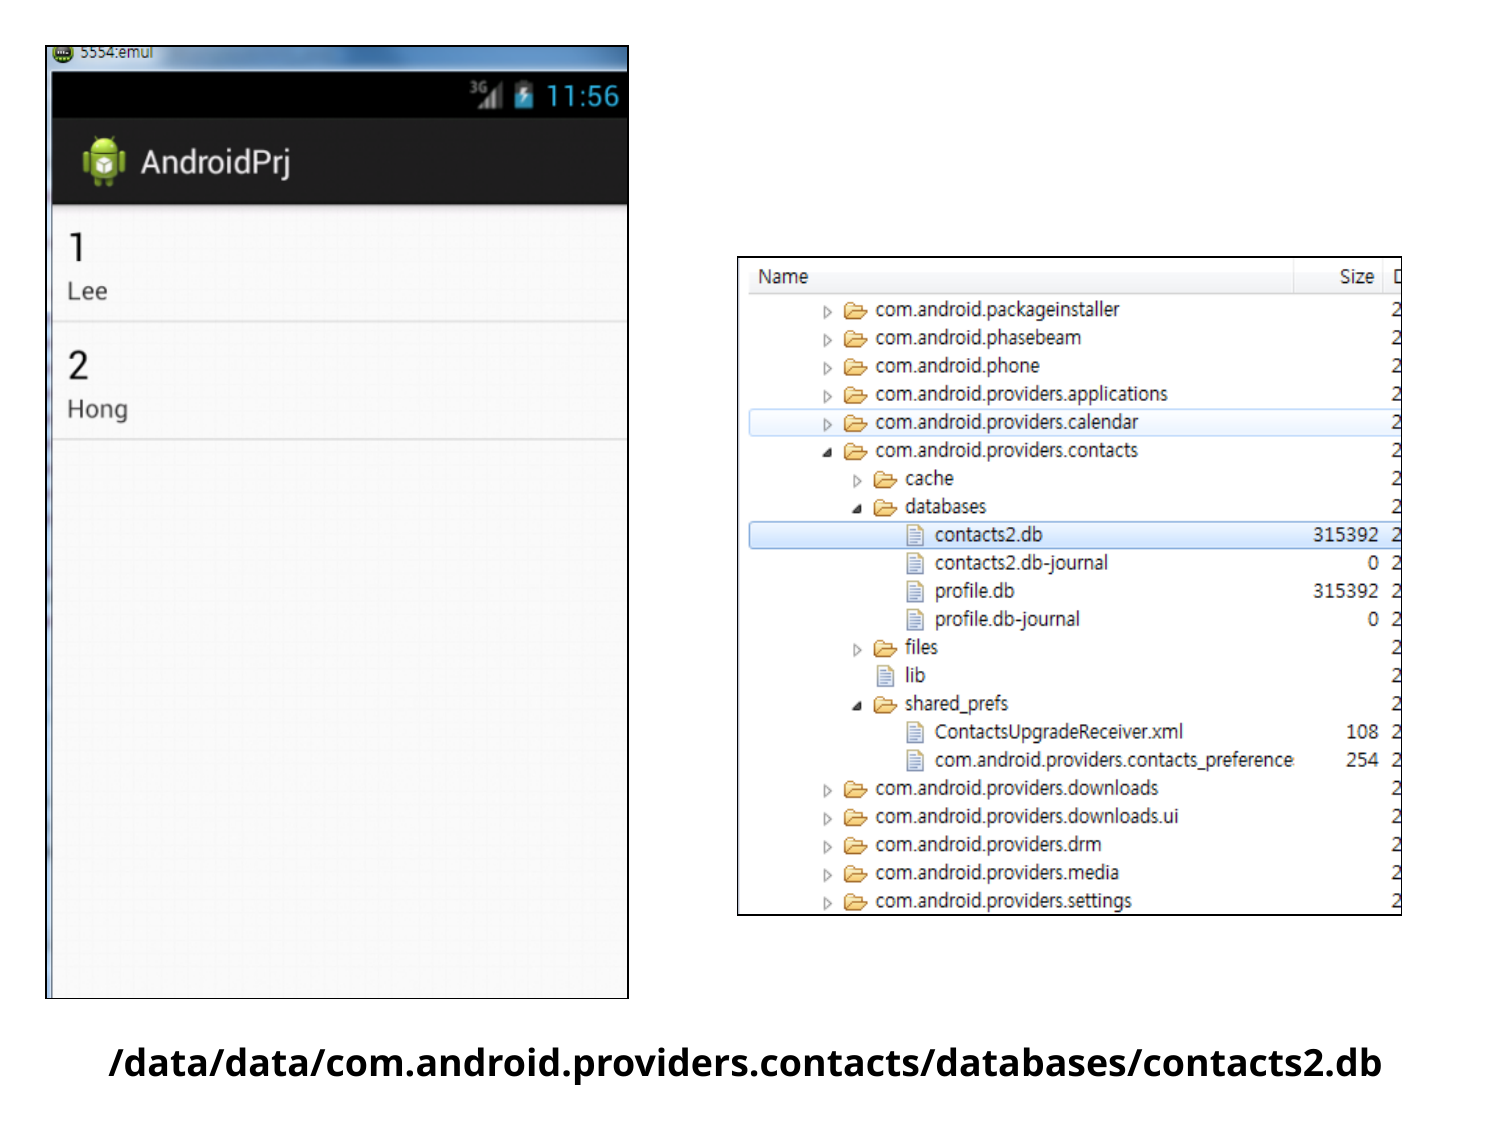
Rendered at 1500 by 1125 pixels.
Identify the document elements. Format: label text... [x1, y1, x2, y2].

picture [46, 46, 628, 998]
picture [737, 257, 1401, 915]
text_box /data/data/com.android.providers.contacts/databases/contacts2.db [93, 1031, 1430, 1091]
